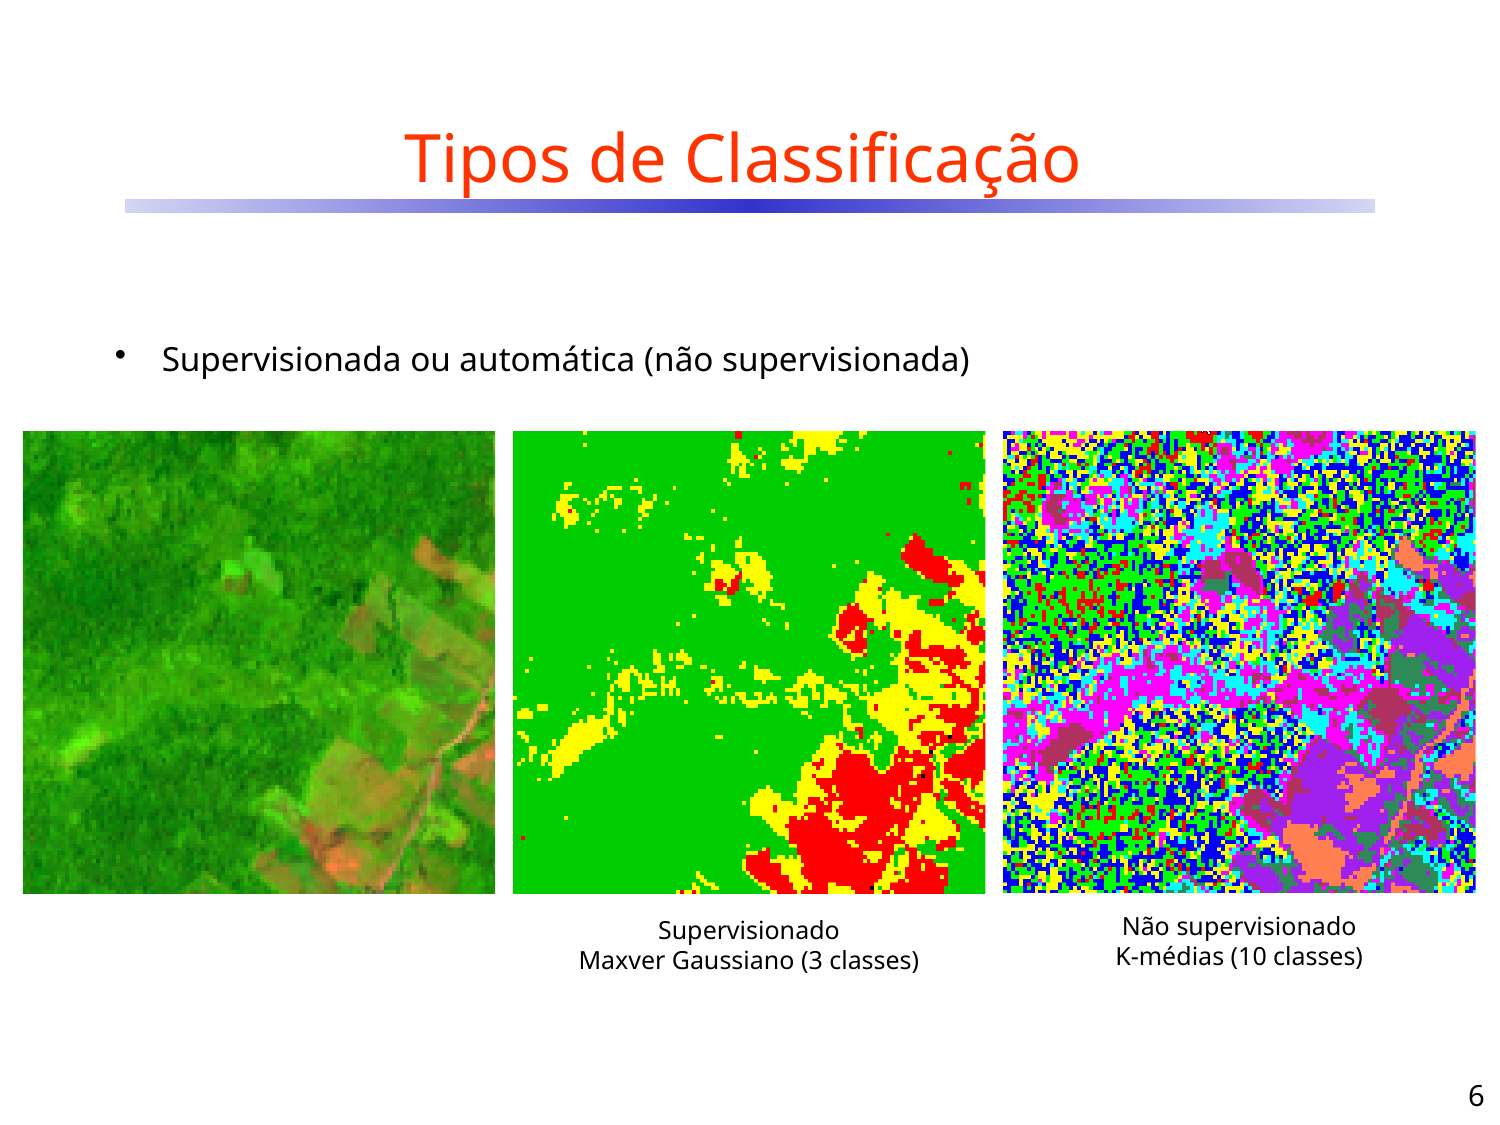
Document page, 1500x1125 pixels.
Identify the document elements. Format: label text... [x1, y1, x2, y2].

picture [1002, 431, 1476, 894]
text_box Supervisionada ou automática (não supervisionada) [100, 290, 1424, 386]
picture [22, 431, 496, 894]
text_box Não supervisionado K-médias (10 classes) [1100, 903, 1379, 978]
text_box Supervisionado Maxver Gaussiano (3 classes) [563, 906, 935, 982]
title Tipos de Classificação [49, 99, 1438, 213]
picture [512, 431, 986, 894]
slide_number 6 [1187, 1049, 1500, 1125]
